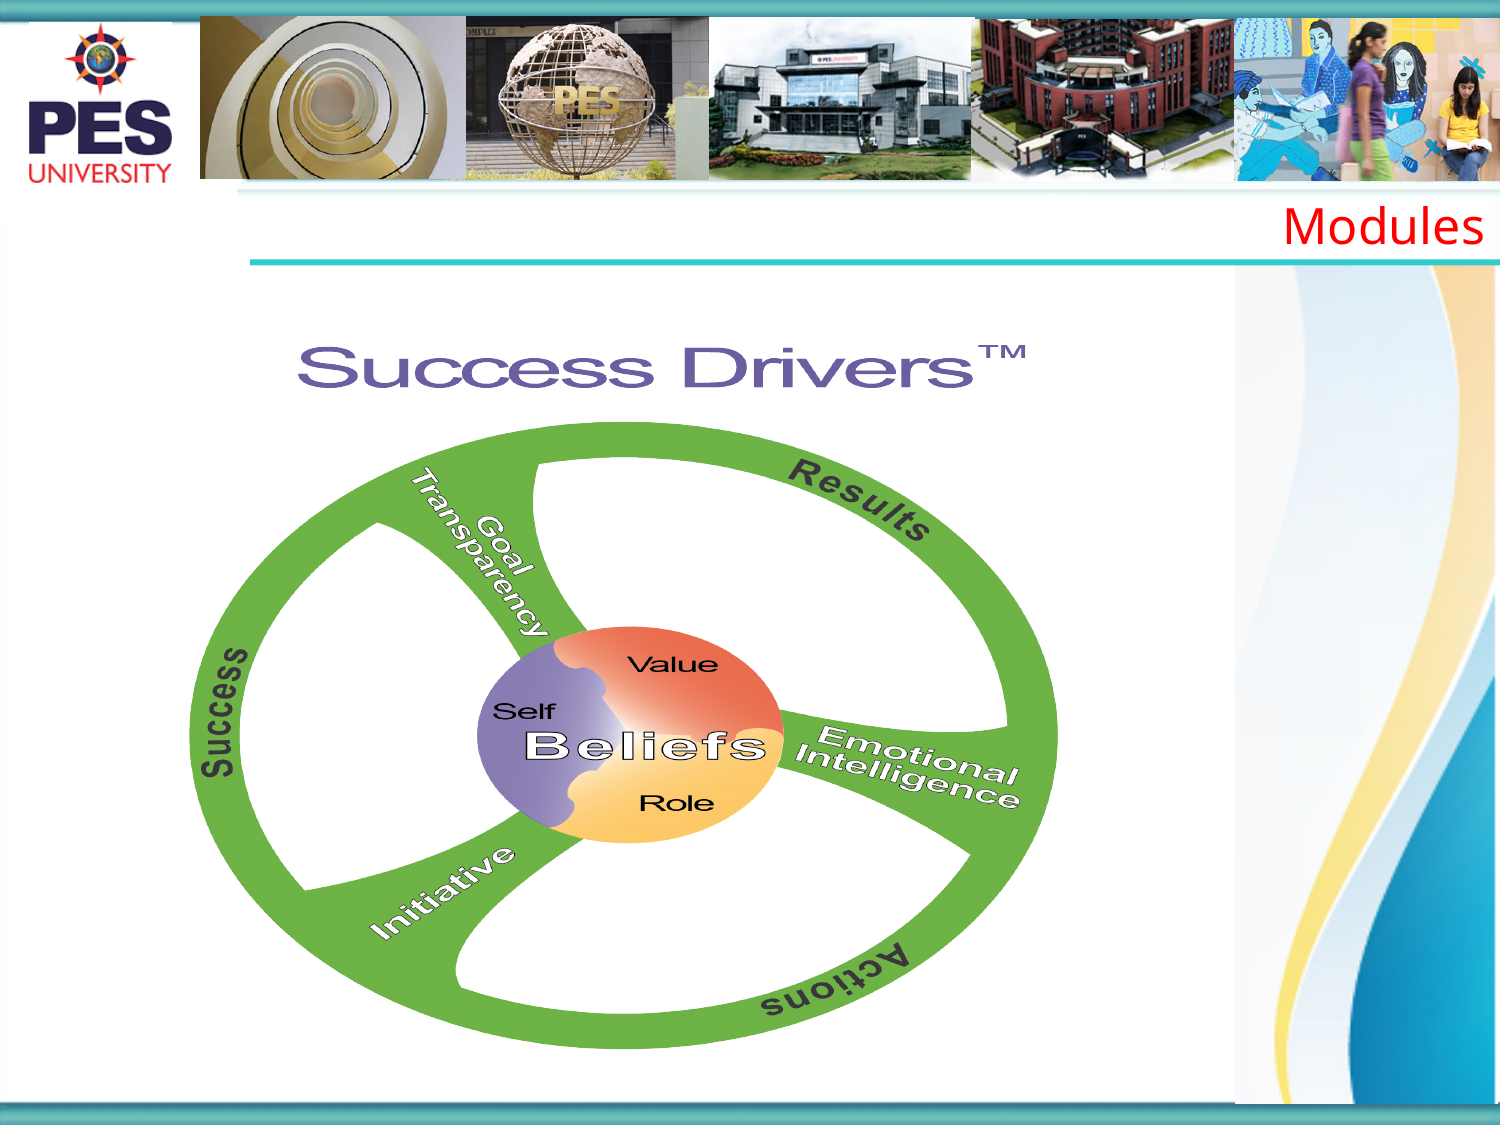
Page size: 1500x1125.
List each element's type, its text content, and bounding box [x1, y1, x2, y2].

text_box Modules [225, 187, 1500, 264]
picture [0, 0, 1500, 187]
picture [0, 222, 1500, 1125]
